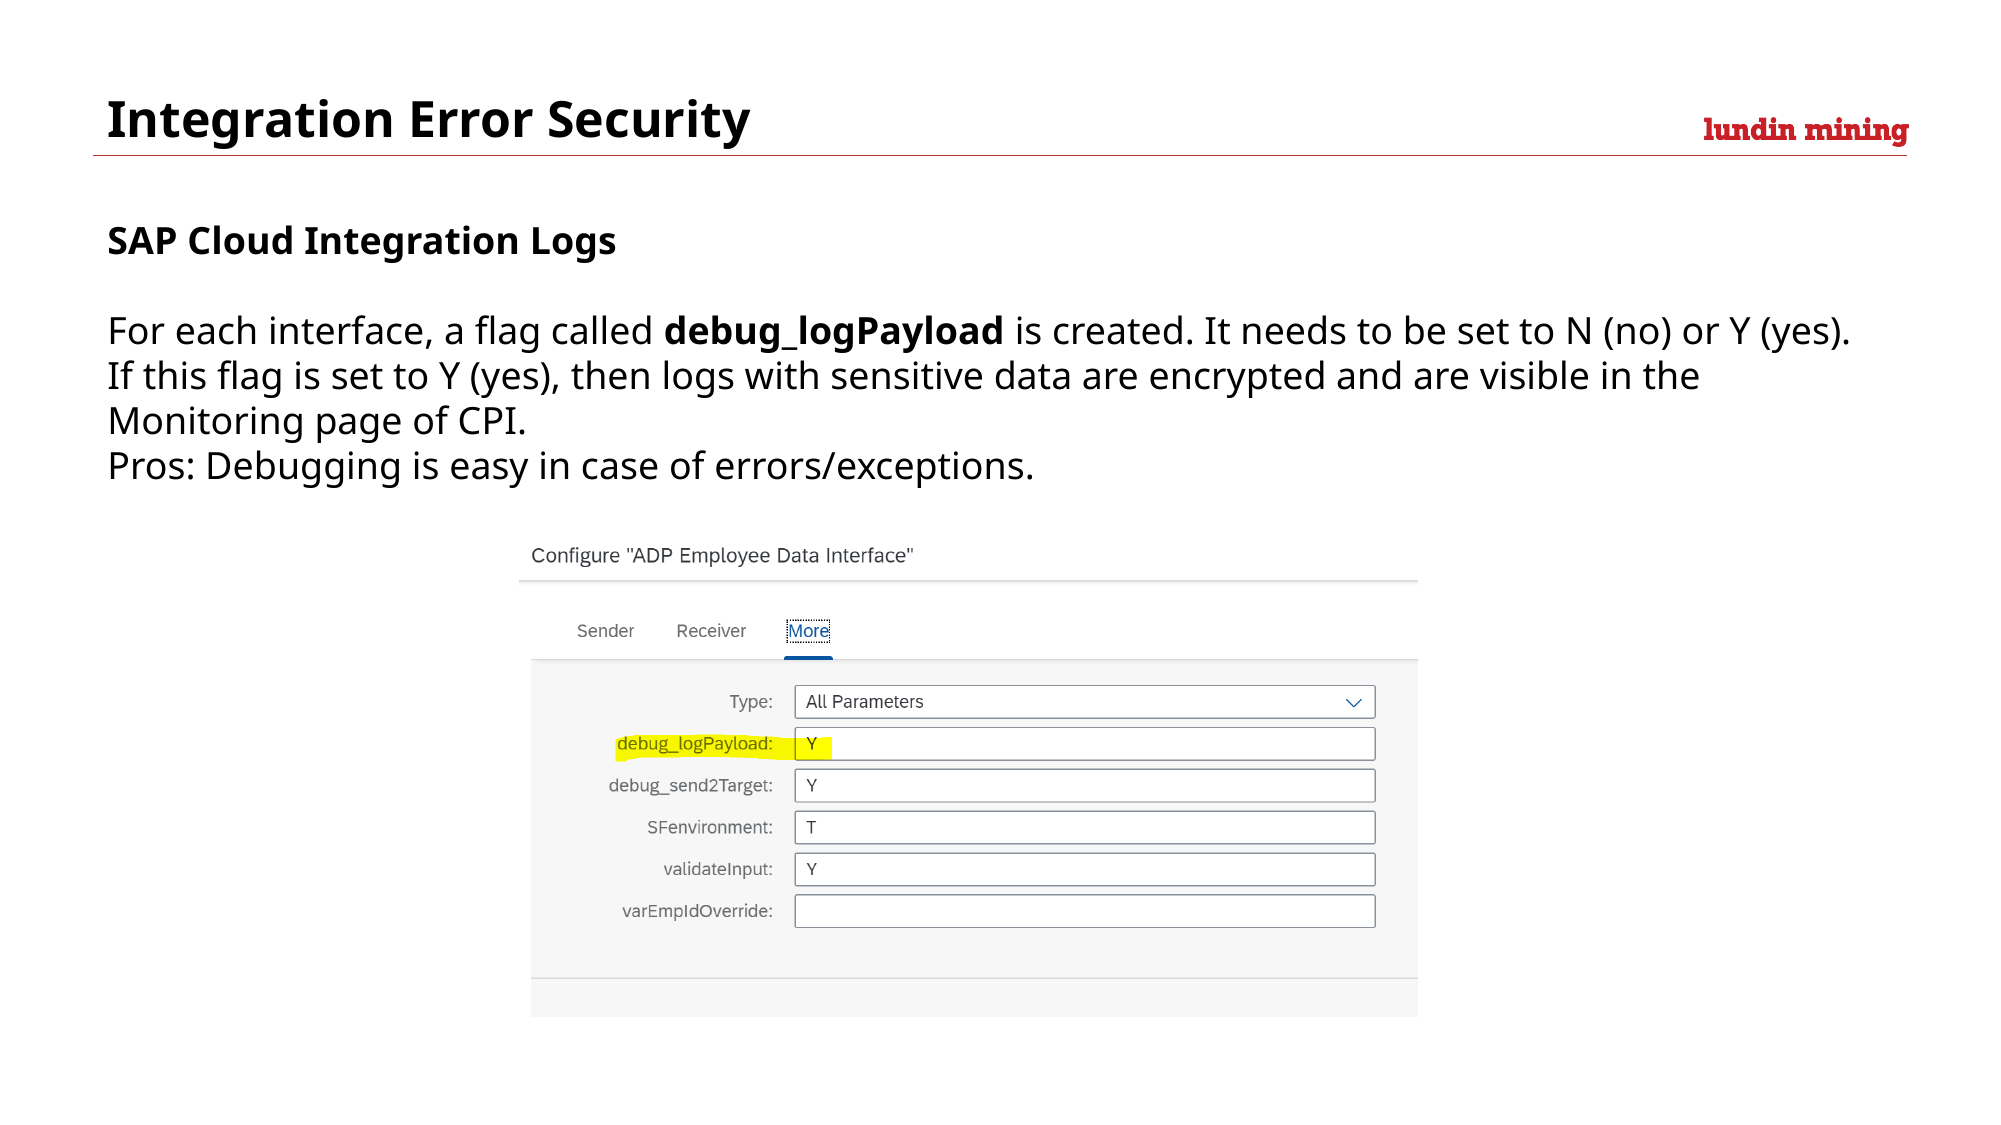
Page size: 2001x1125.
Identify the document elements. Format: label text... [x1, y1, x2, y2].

text_box SAP Cloud Integration Logs For each interface, a flag called debug_logPayload is created. It needs to be set to N (no) or Y (yes). If this flag is set to Y (yes), then logs with sensitive data are encrypted and are visible in the Monitoring page of CPI. Pros: Debugging is easy in case of errors/exceptions. [92, 209, 1868, 855]
text_box Integration Error Security [92, 80, 1333, 156]
picture [519, 534, 1418, 1017]
picture [1704, 117, 1909, 147]
